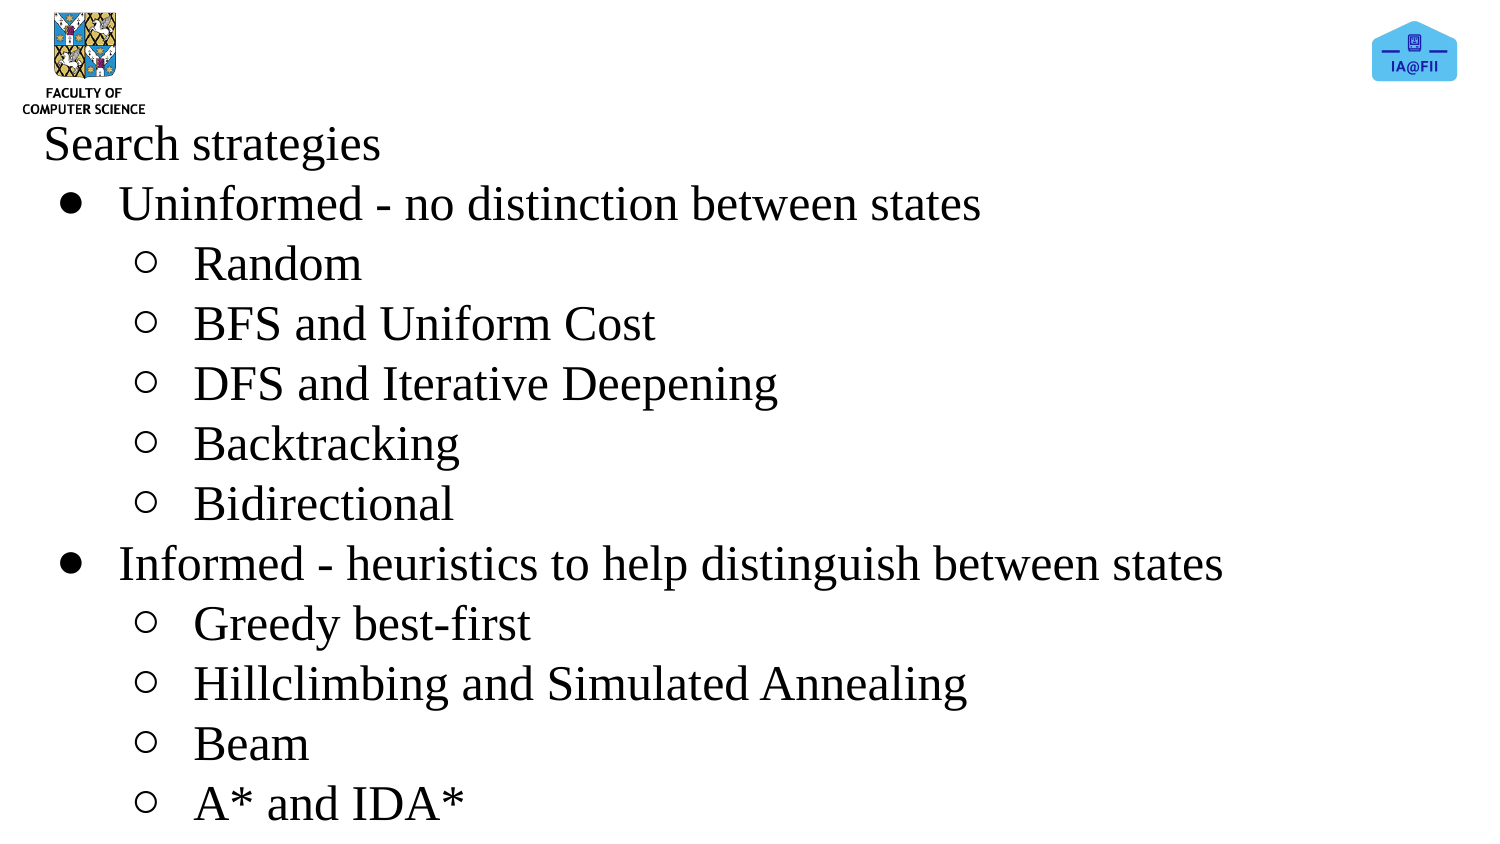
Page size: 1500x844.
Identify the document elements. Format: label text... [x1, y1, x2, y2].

picture [1349, 0, 1480, 116]
picture [0, 0, 169, 141]
text_box Search strategies Uninformed - no distinction between states Random BFS and Uniform Cost DFS and Iterative Deepening Backtracking Bidirectional Informed - heuristics to help distinguish between states Greedy best-first Hillclimbing and Simulated Annealing Beam A* and IDA* [28, 95, 1447, 827]
